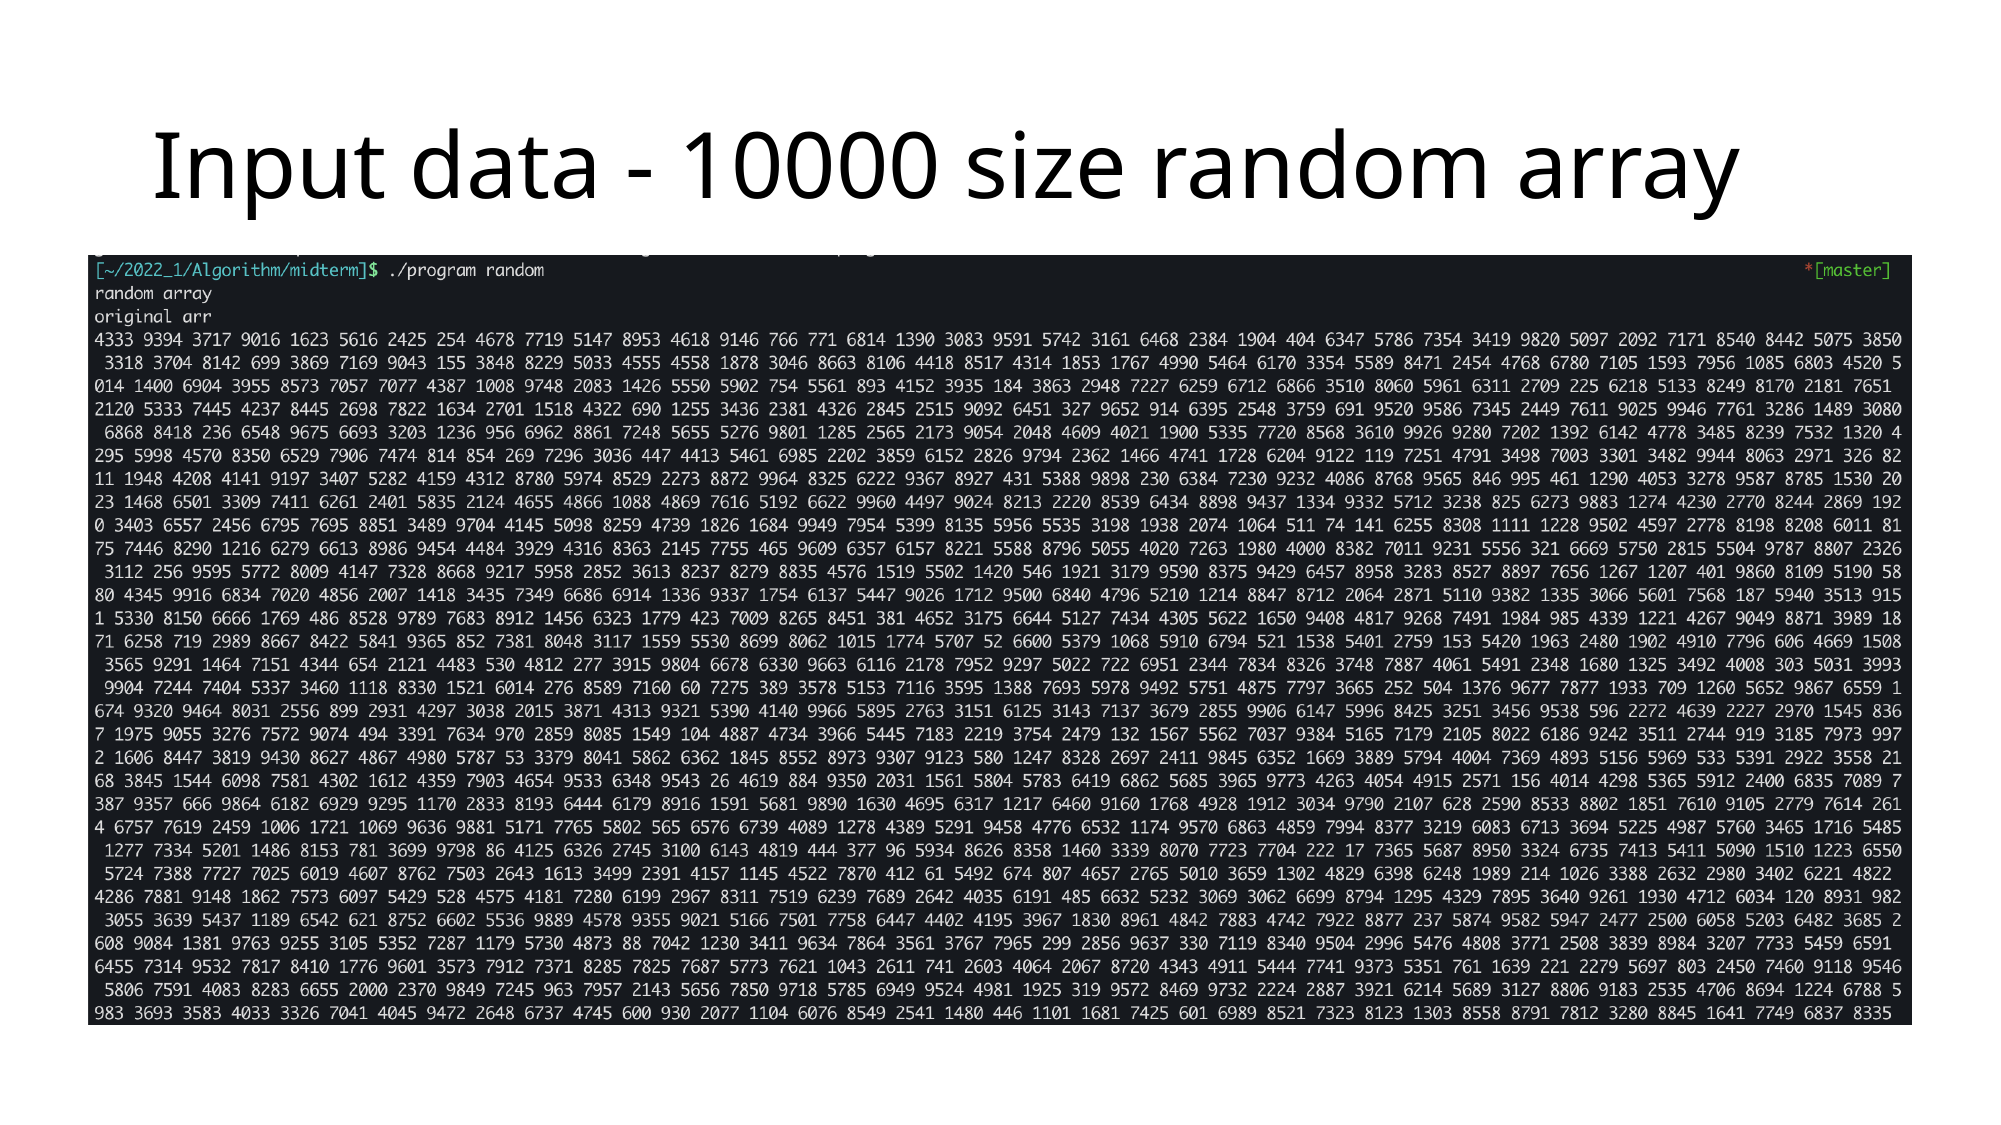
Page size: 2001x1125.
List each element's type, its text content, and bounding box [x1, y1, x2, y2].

title Input data - 10000 size random array [137, 59, 1863, 255]
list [88, 255, 1912, 1025]
